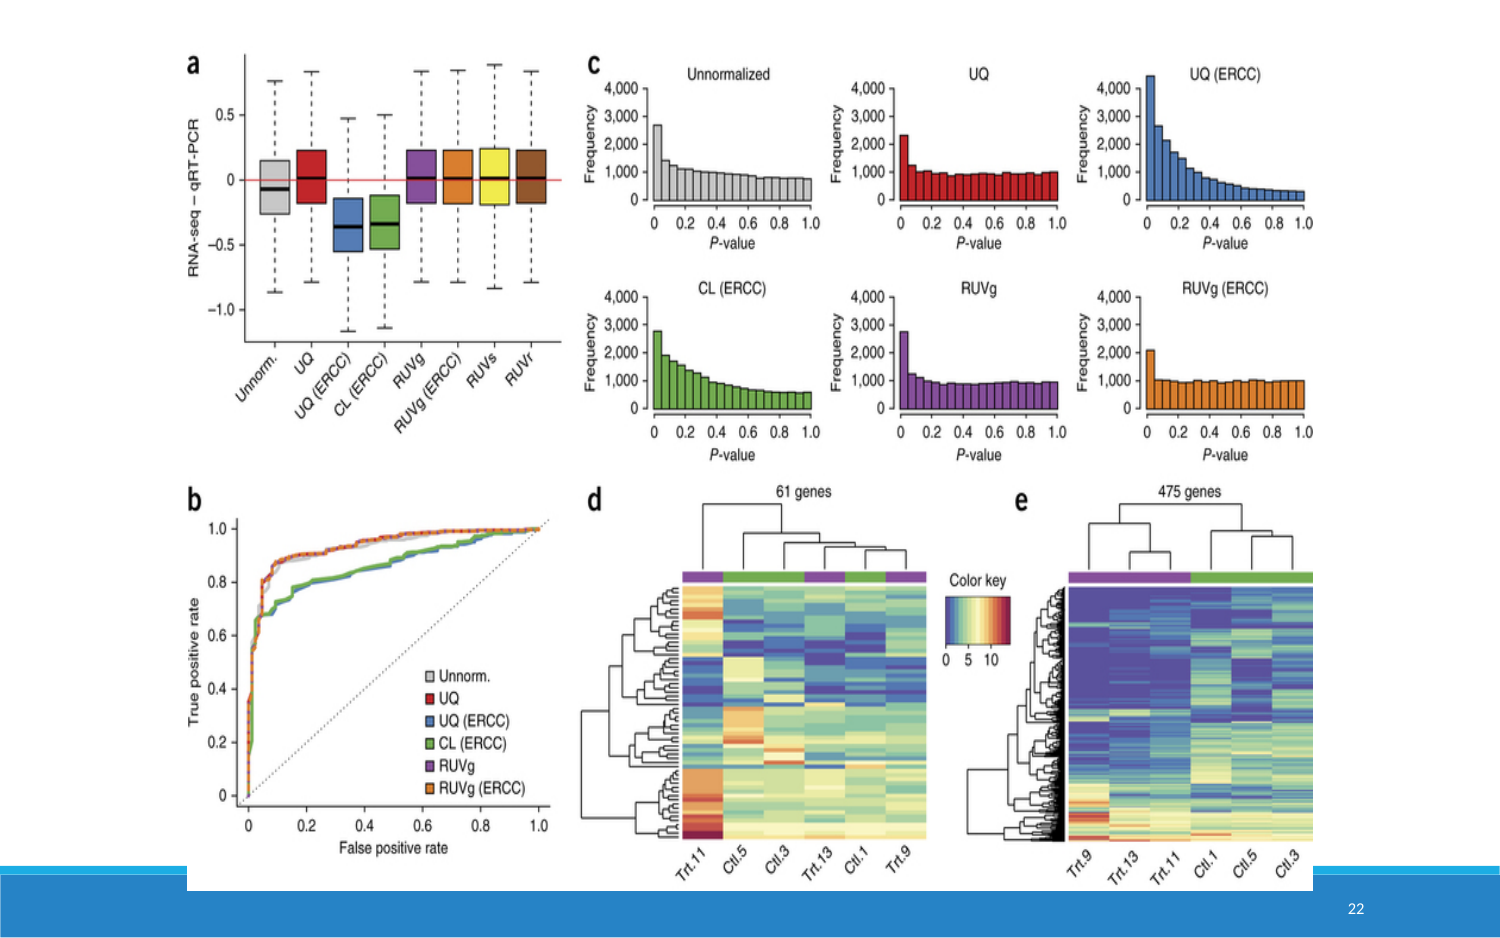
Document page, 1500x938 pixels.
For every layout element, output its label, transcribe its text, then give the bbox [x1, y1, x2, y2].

slide_number 22 [1218, 883, 1380, 933]
picture [186, 46, 1313, 892]
